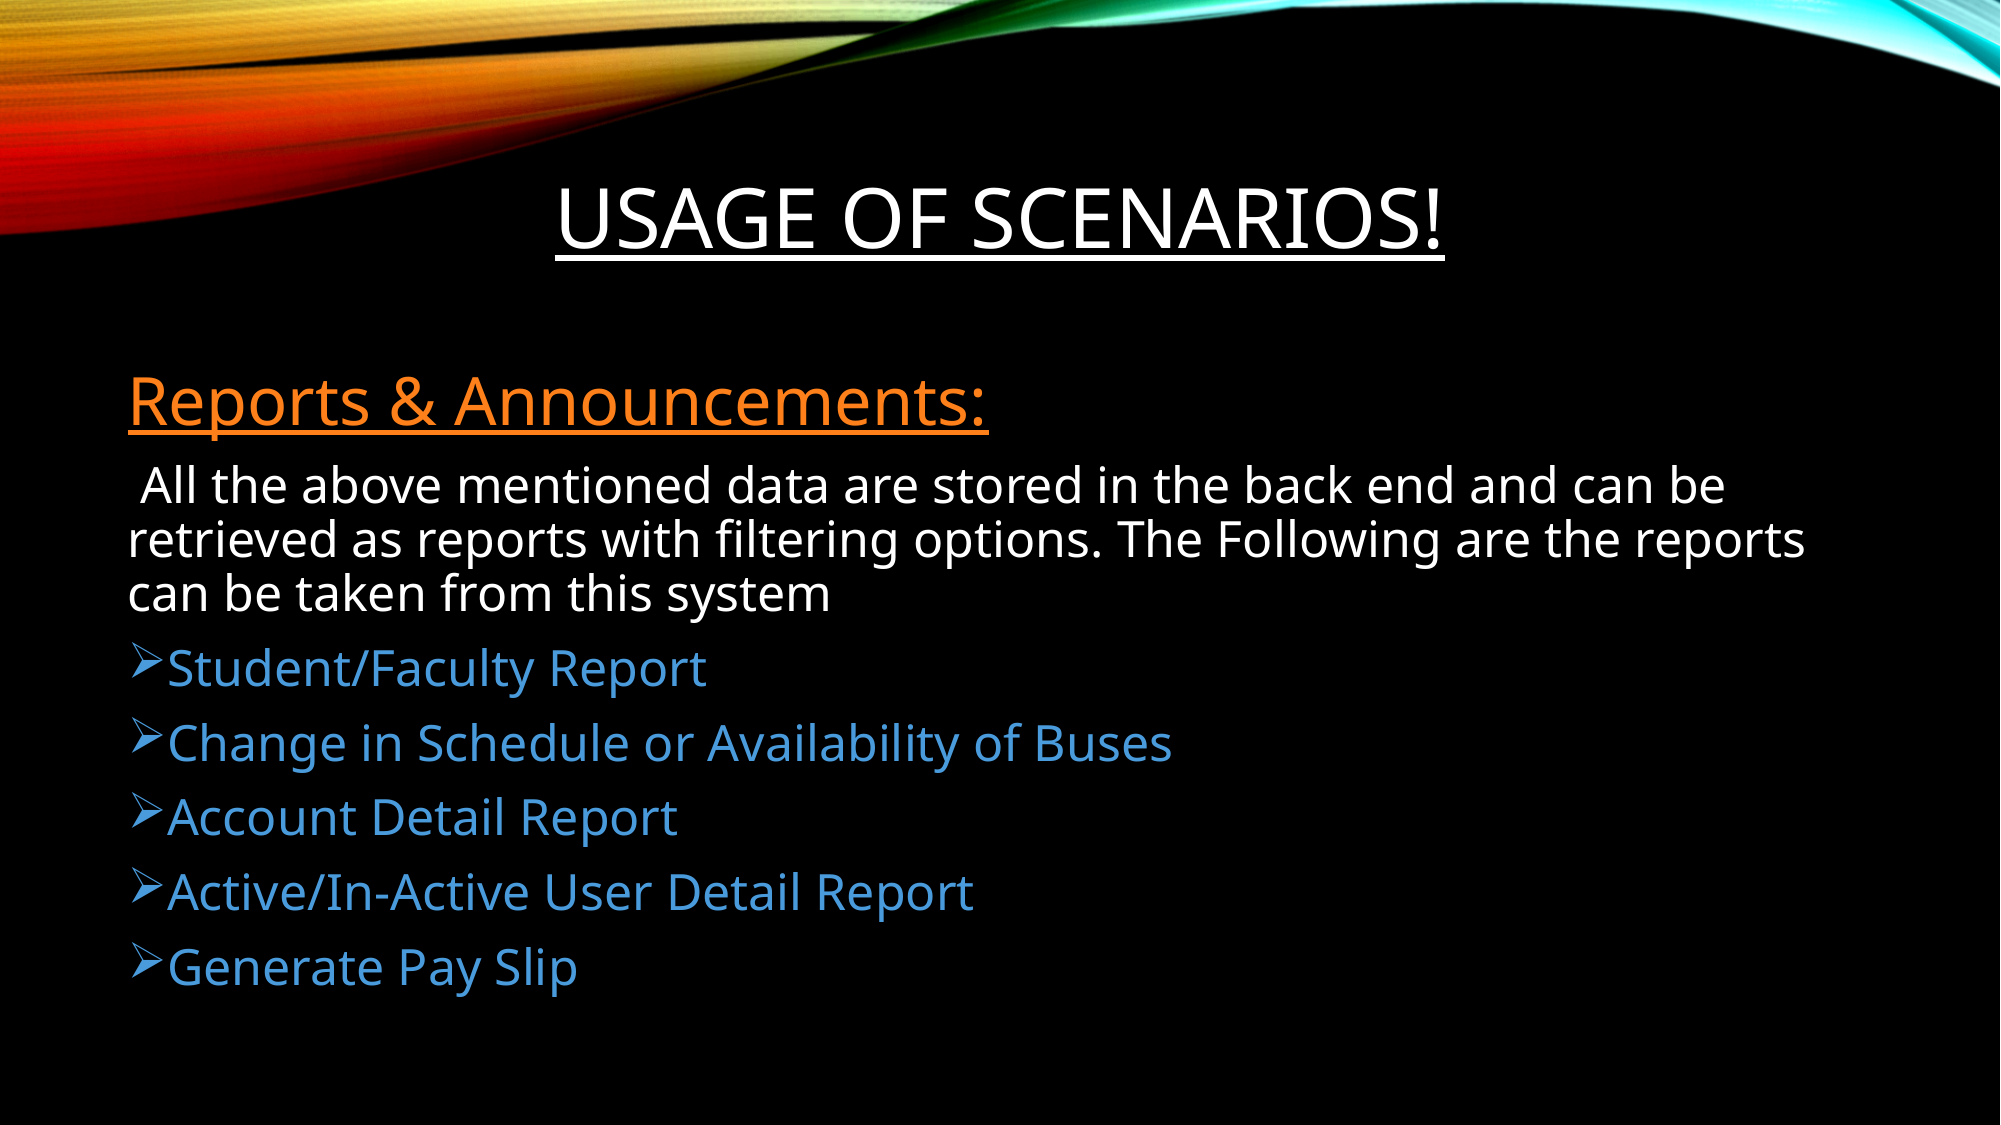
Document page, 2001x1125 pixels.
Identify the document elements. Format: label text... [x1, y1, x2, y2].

title USAGE OF SCENARIOS! [293, 115, 1707, 328]
list Reports & Announcements: All the above mentioned data are stored in the back end and can be retrieved as reports with filtering options. The Following are the reports can be taken from this system Student/Faculty Report Change in Schedule or Availability of Buses Account Detail Report Active/In-Active User Detail Report Generate Pay Slip [112, 360, 1888, 1021]
picture [0, 0, 2000, 237]
